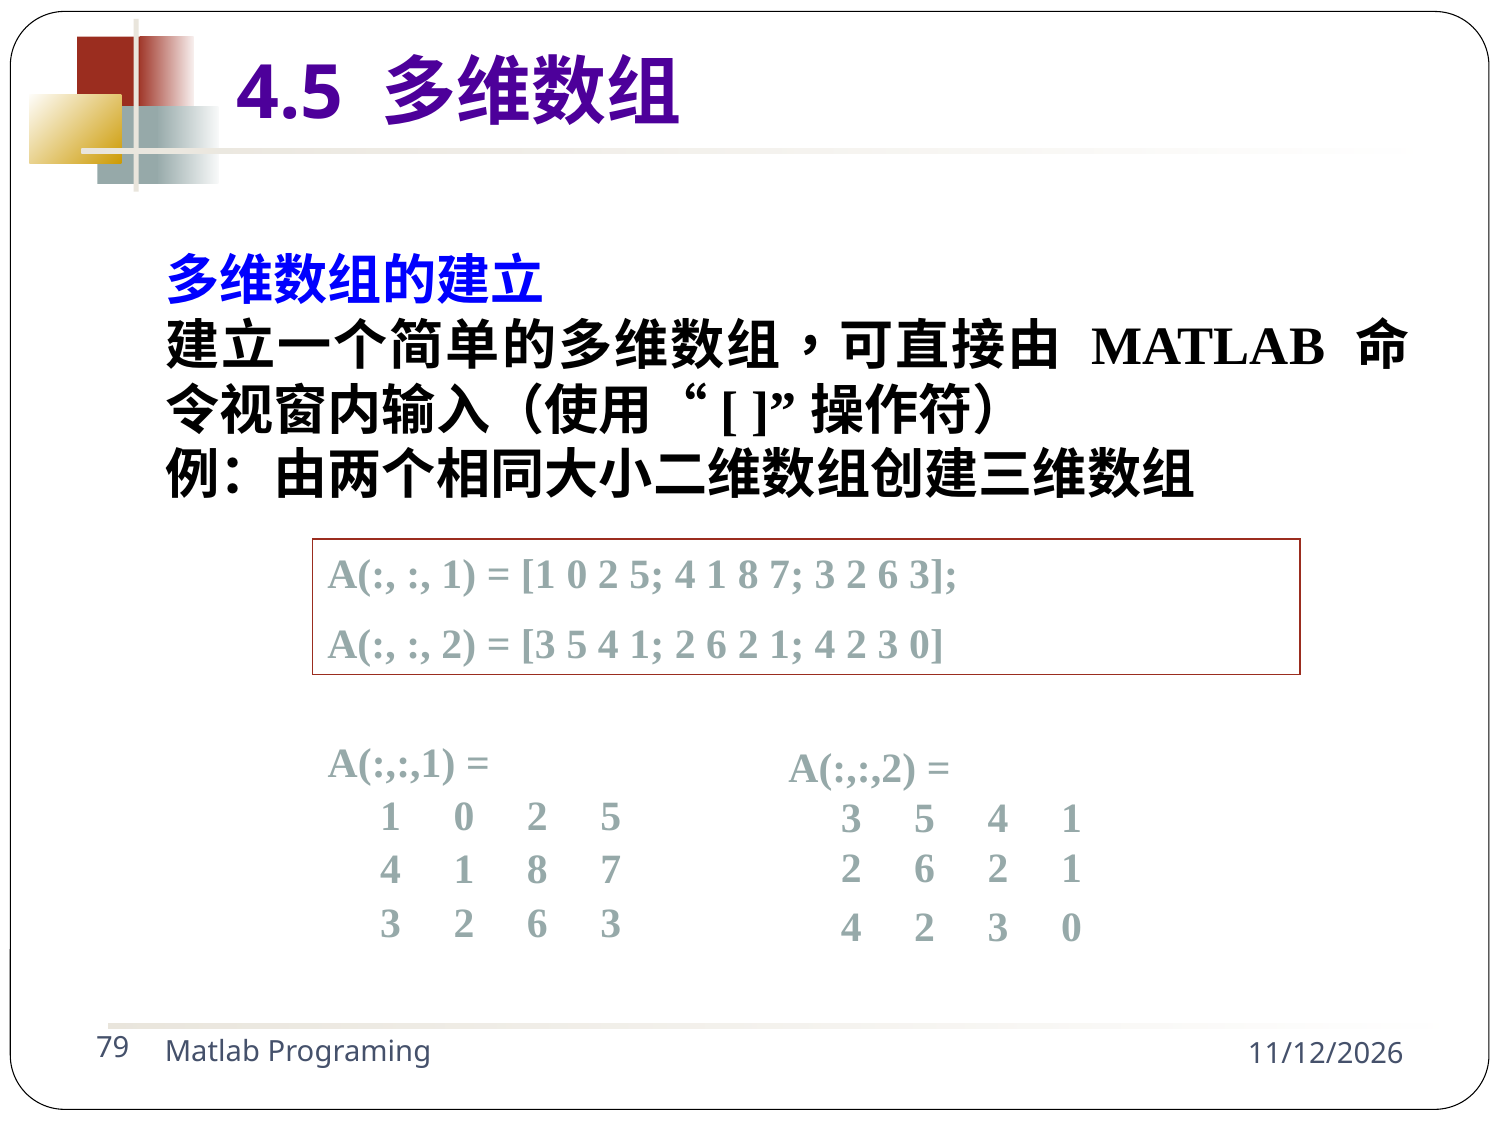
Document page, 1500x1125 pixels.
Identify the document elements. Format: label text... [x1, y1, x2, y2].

text_box [1012, 1015, 1419, 1094]
title 4.5 多维数组 [221, 42, 1500, 150]
text_box Matlab Programing [150, 1012, 800, 1088]
text_box A(:, :, 1) = [1 0 2 5; 4 1 8 7; 3 2 6 3]; A(:, :, 2) = [3 5 4 1; 2 6 2 1; 4 2 3 0] [312, 539, 1300, 675]
text_box A(:,:,1) = 1 0 2 5 4 1 8 7 3 2 6 3 [312, 733, 762, 954]
text_box A(:,:,2) = 3 5 4 1 2 6 2 1 4 2 3 0 [773, 733, 1341, 959]
text_box [79, 1010, 155, 1086]
list 多维数组的建立 建立一个简单的多维数组，可直接由 MATLAB 命令视窗内输入（使用“[ ]”操作符） 例：由两个相同大小二维数组创建三维数组 [149, 237, 1426, 988]
